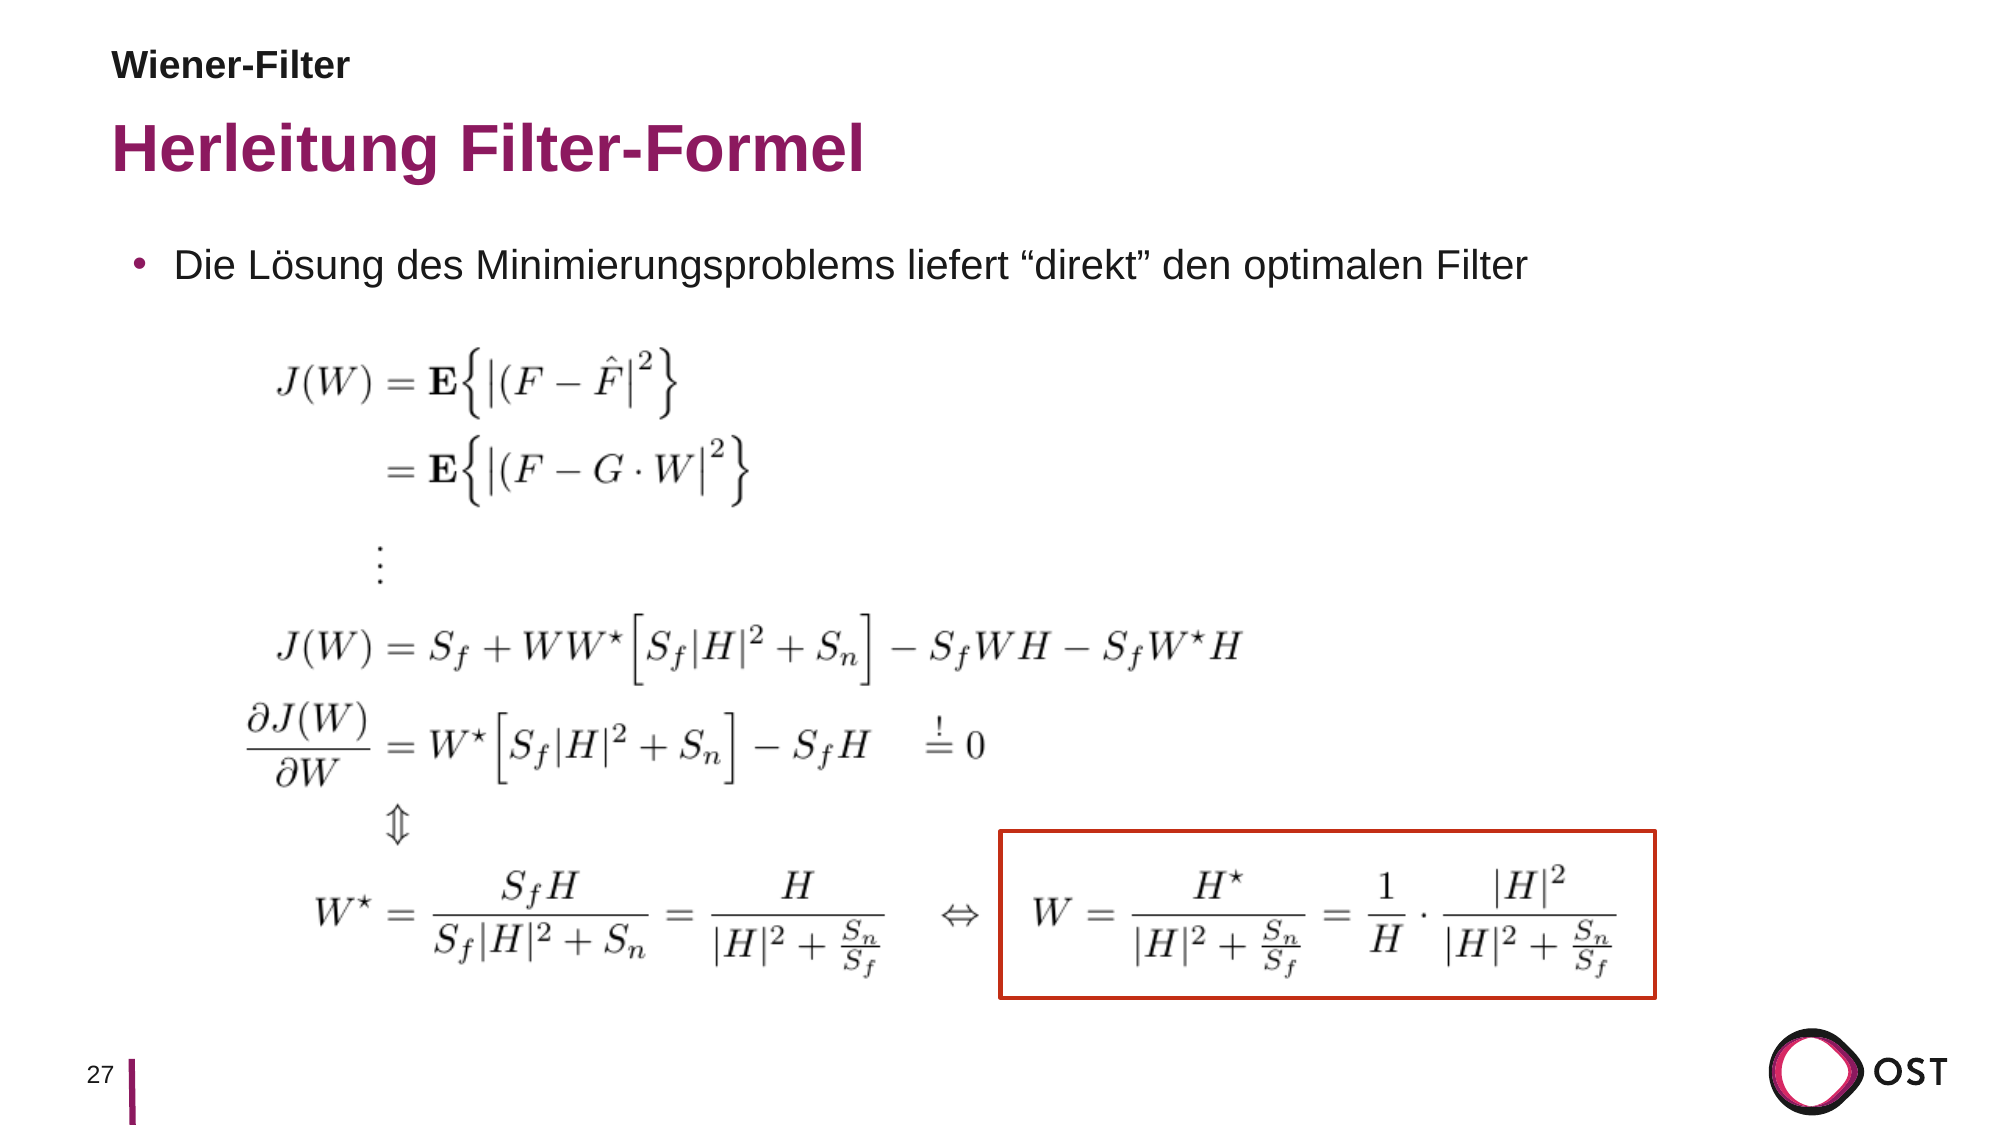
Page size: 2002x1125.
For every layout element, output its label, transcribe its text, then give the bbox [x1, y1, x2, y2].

slide_number 27 [44, 1058, 133, 1088]
title Herleitung Filter-Formel [111, 87, 1925, 193]
list Die Lösung des Minimierungsproblems liefert “direkt” den optimalen Filter [132, 237, 1946, 1018]
list Wiener-Filter [111, 39, 1925, 87]
picture [232, 332, 1656, 1018]
